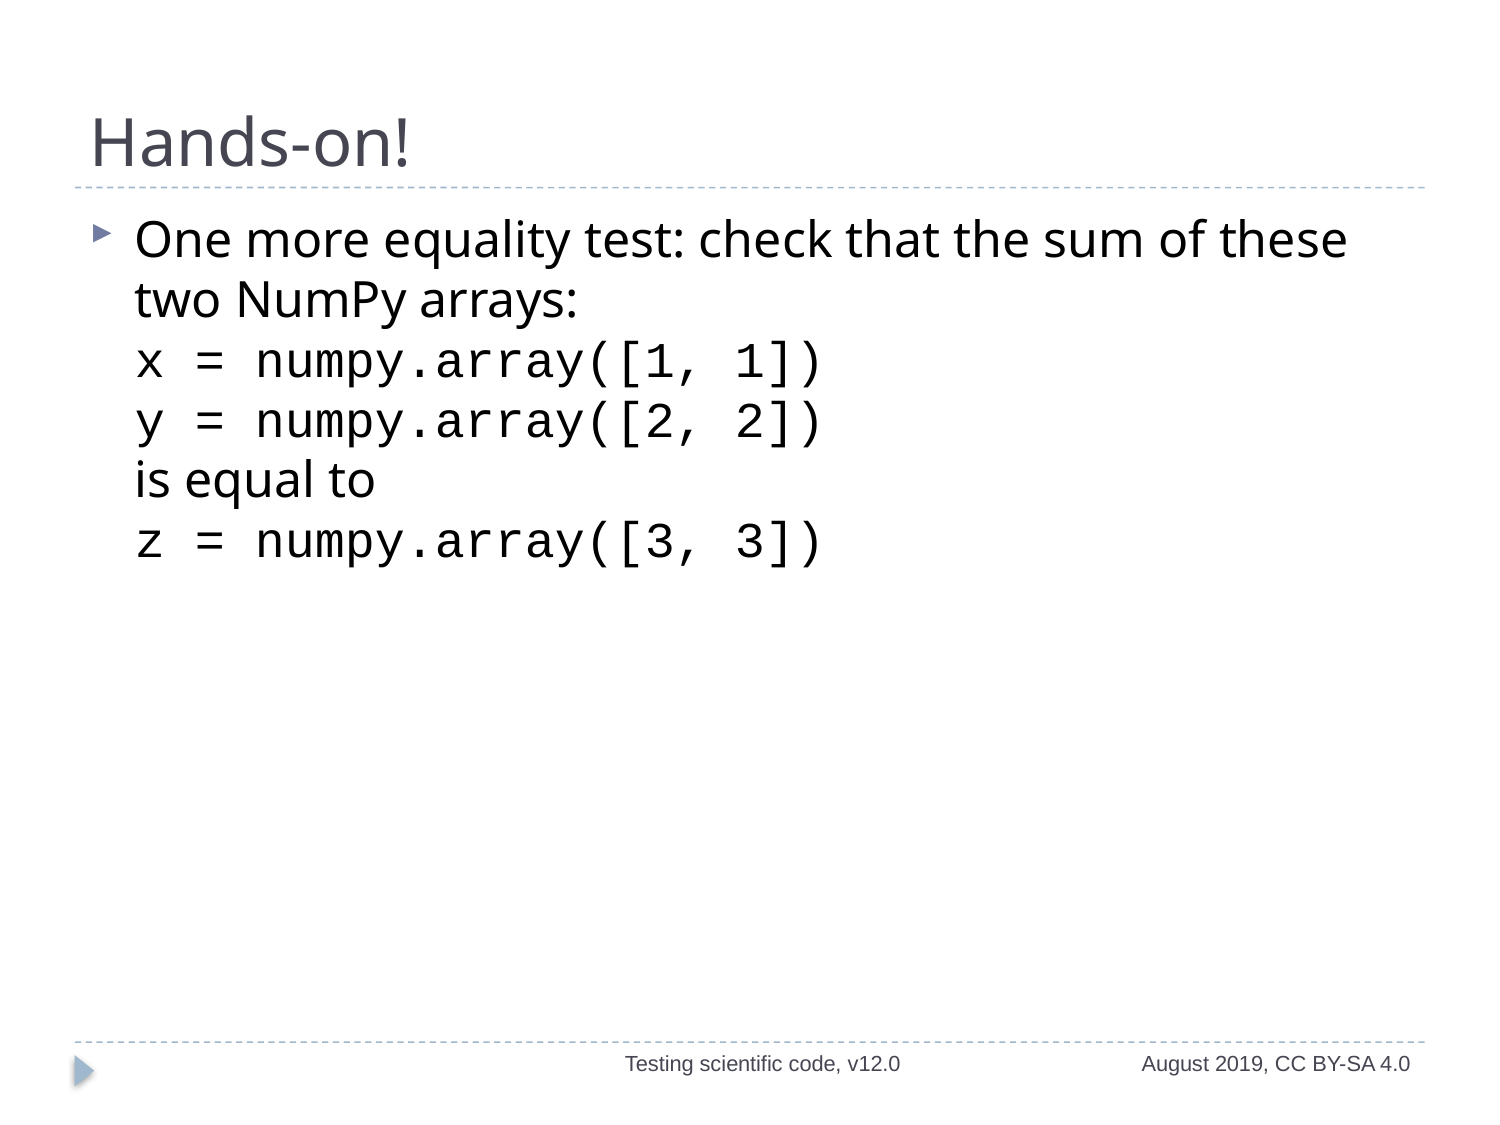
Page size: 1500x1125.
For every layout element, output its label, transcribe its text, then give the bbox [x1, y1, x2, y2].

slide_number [1051, 1042, 1426, 1103]
footer Testing scientific code, v12.0 [475, 1042, 1051, 1103]
title Hands-on! [75, 24, 1425, 188]
list One more equality test: check that the sum of these two NumPy arrays: x = numpy.array([1, 1]) y = numpy.array([2, 2]) is equal to z = numpy.array([3, 3]) [75, 200, 1425, 1010]
